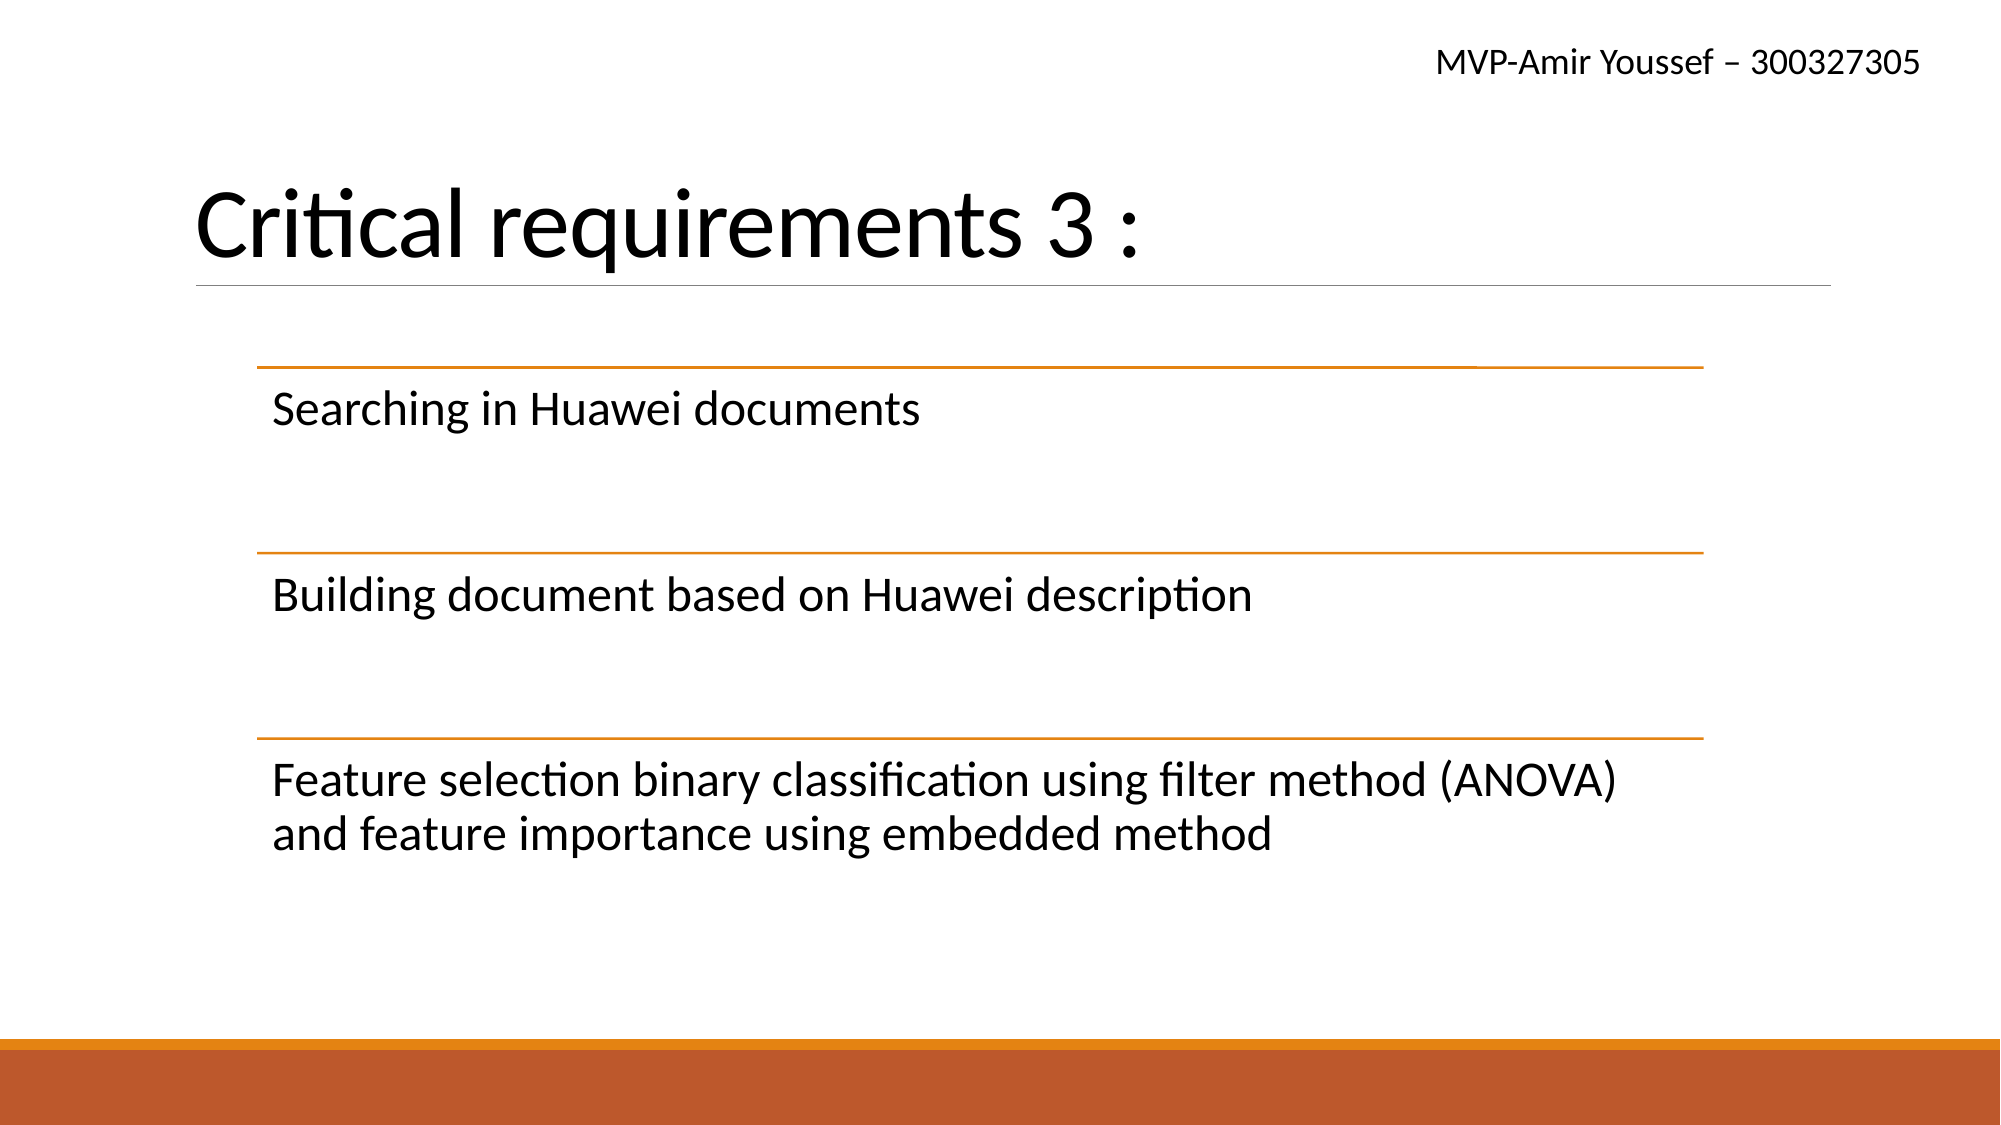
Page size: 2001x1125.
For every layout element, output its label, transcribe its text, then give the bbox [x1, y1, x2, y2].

title Critical requirements 3 : [180, 47, 1830, 285]
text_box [256, 366, 1705, 925]
text_box MVP-Amir Youssef – 300327305 [1420, 29, 1956, 135]
